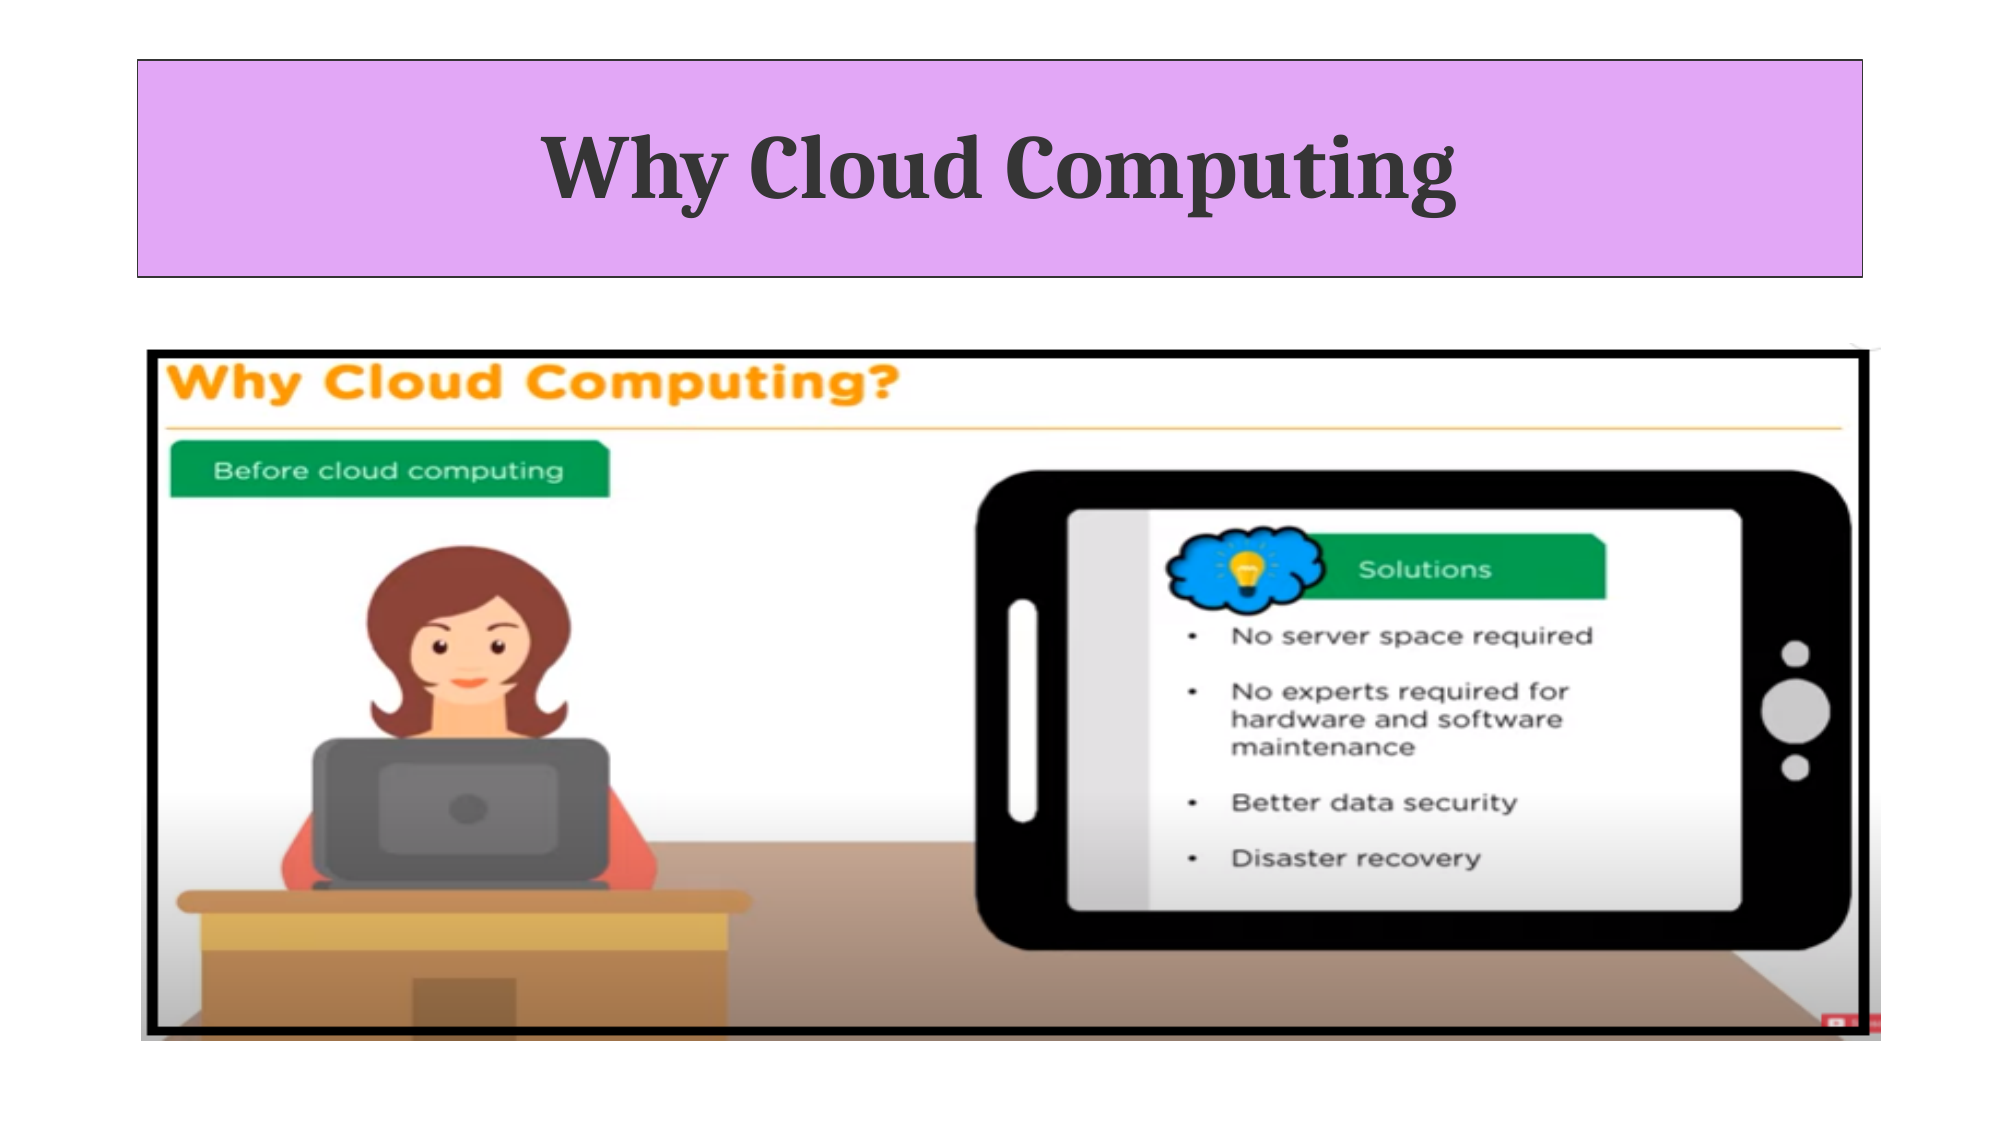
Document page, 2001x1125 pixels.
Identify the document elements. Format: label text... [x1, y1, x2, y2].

title Why Cloud Computing [137, 59, 1863, 278]
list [140, 342, 1881, 1042]
